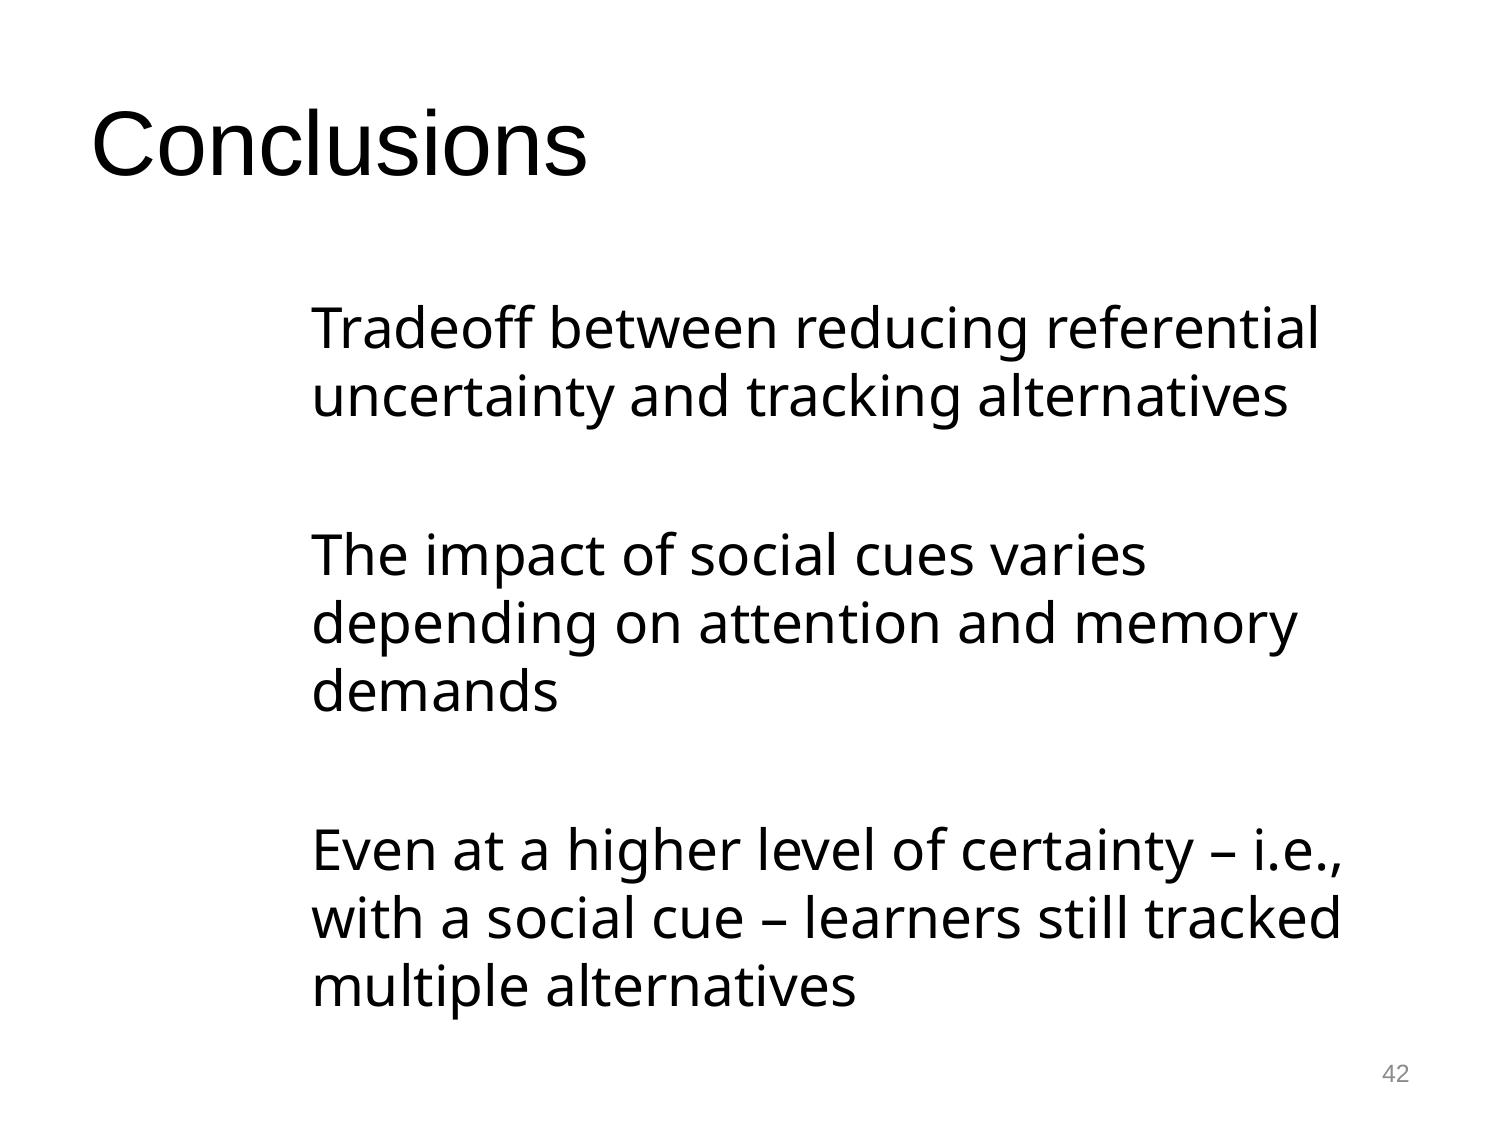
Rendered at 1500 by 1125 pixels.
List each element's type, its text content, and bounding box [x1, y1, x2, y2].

slide_number 42 [1074, 1042, 1425, 1103]
title Conclusions [75, 45, 1425, 233]
list Tradeoff between reducing referential uncertainty and tracking alternatives The impact of social cues varies depending on attention and memory demands Even at a higher level of certainty – i.e., with a social cue – learners still tracked multiple alternatives [296, 284, 1386, 1027]
